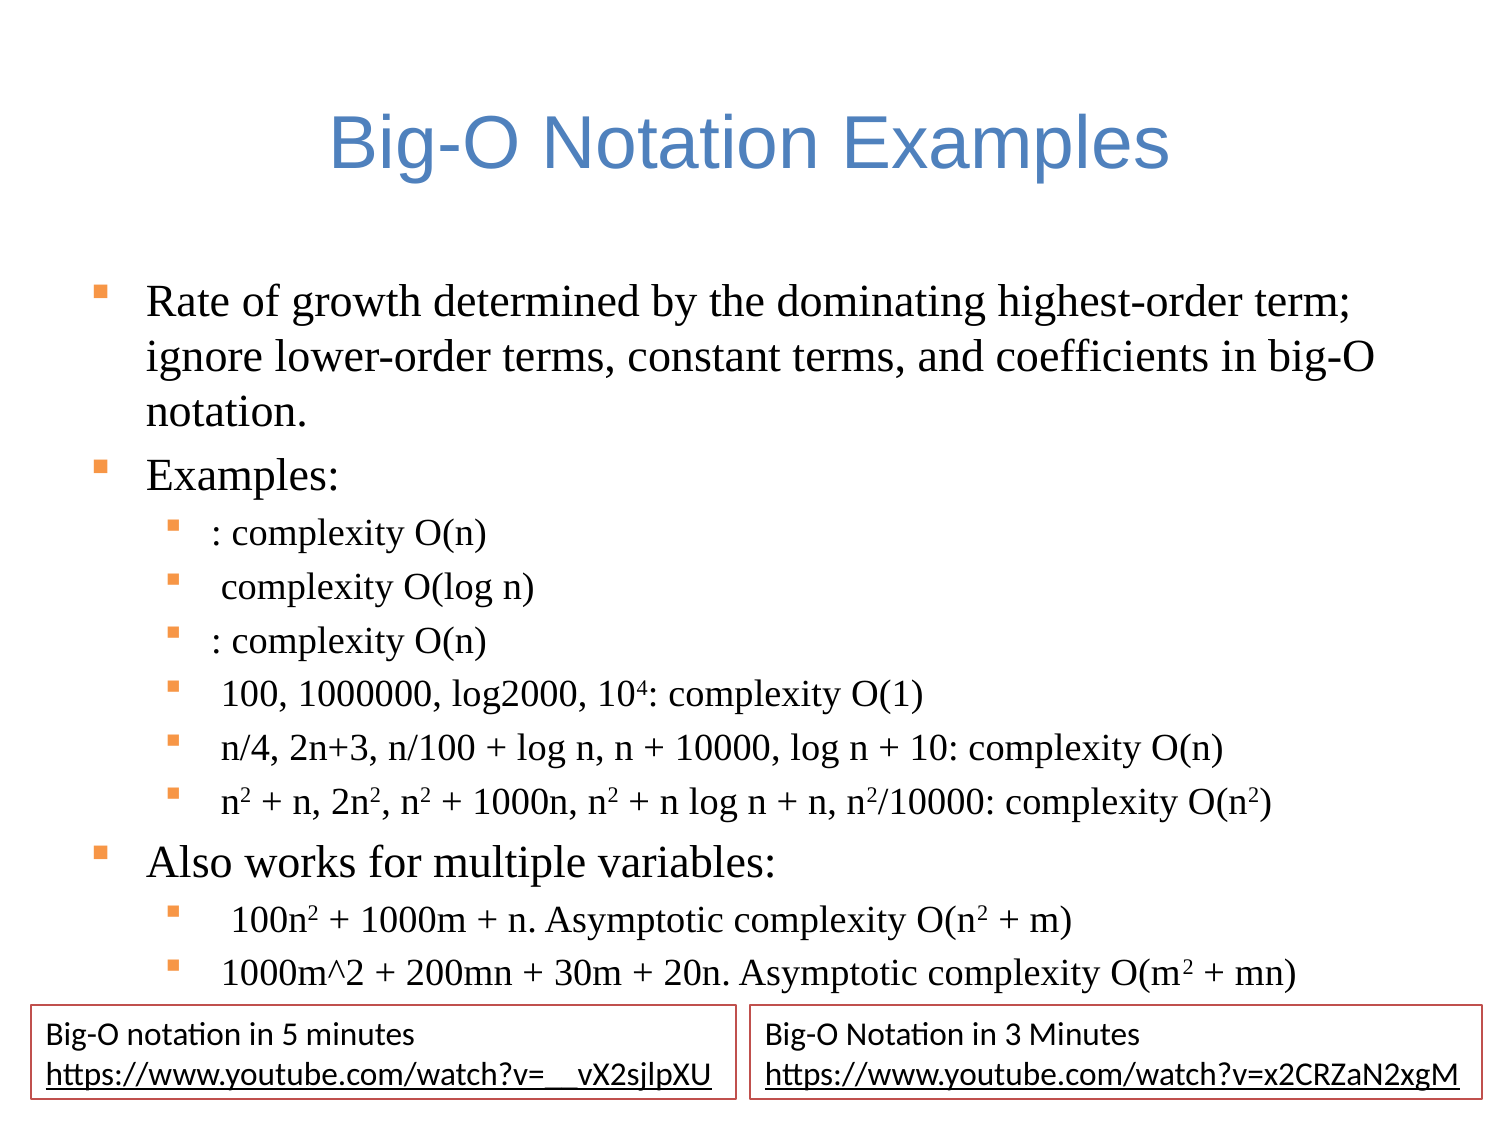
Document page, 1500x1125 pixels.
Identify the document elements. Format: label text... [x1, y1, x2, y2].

text_box Big-O Notation in 3 Minutes https://www.youtube.com/watch?v=x2CRZaN2xgM [748, 1003, 1484, 1102]
text_box Big-O notation in 5 minutes https://www.youtube.com/watch?v=__vX2sjlpXU [29, 1003, 738, 1102]
title Big-O Notation Examples [75, 45, 1425, 233]
